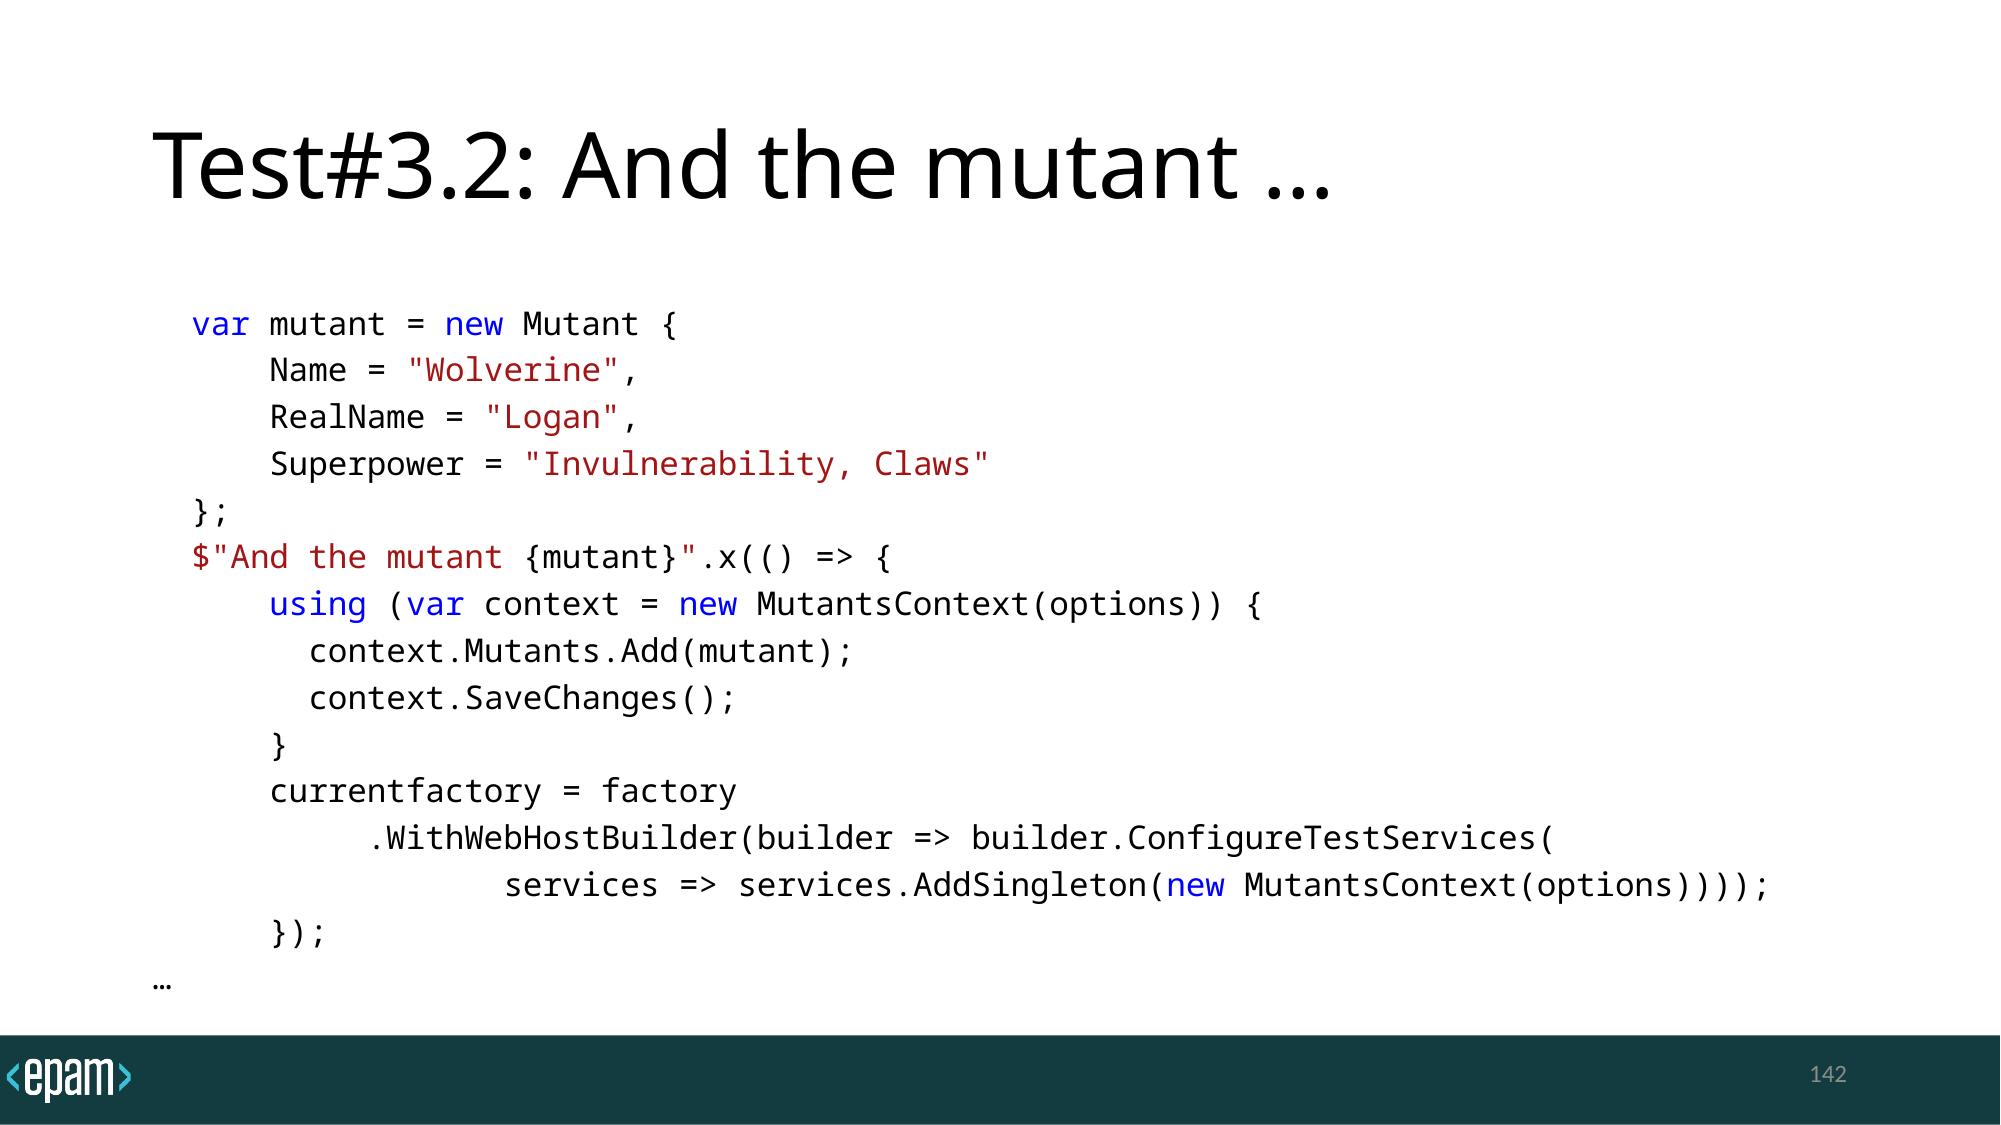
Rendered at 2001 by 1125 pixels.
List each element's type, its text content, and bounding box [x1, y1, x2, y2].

slide_number 142 [1412, 1042, 1863, 1103]
list var mutant = new Mutant { Name = "Wolverine", RealName = "Logan", Superpower = "Invulnerability, Claws" }; $"And the mutant {mutant}".x(() => { using (var context = new MutantsContext(options)) { context.Mutants.Add(mutant); context.SaveChanges(); } currentfactory = factory .WithWebHostBuilder(builder => builder.ConfigureTestServices( services => services.AddSingleton(new MutantsContext(options)))); }); … [137, 299, 1863, 1014]
title Test#3.2: And the mutant … [137, 59, 1863, 278]
